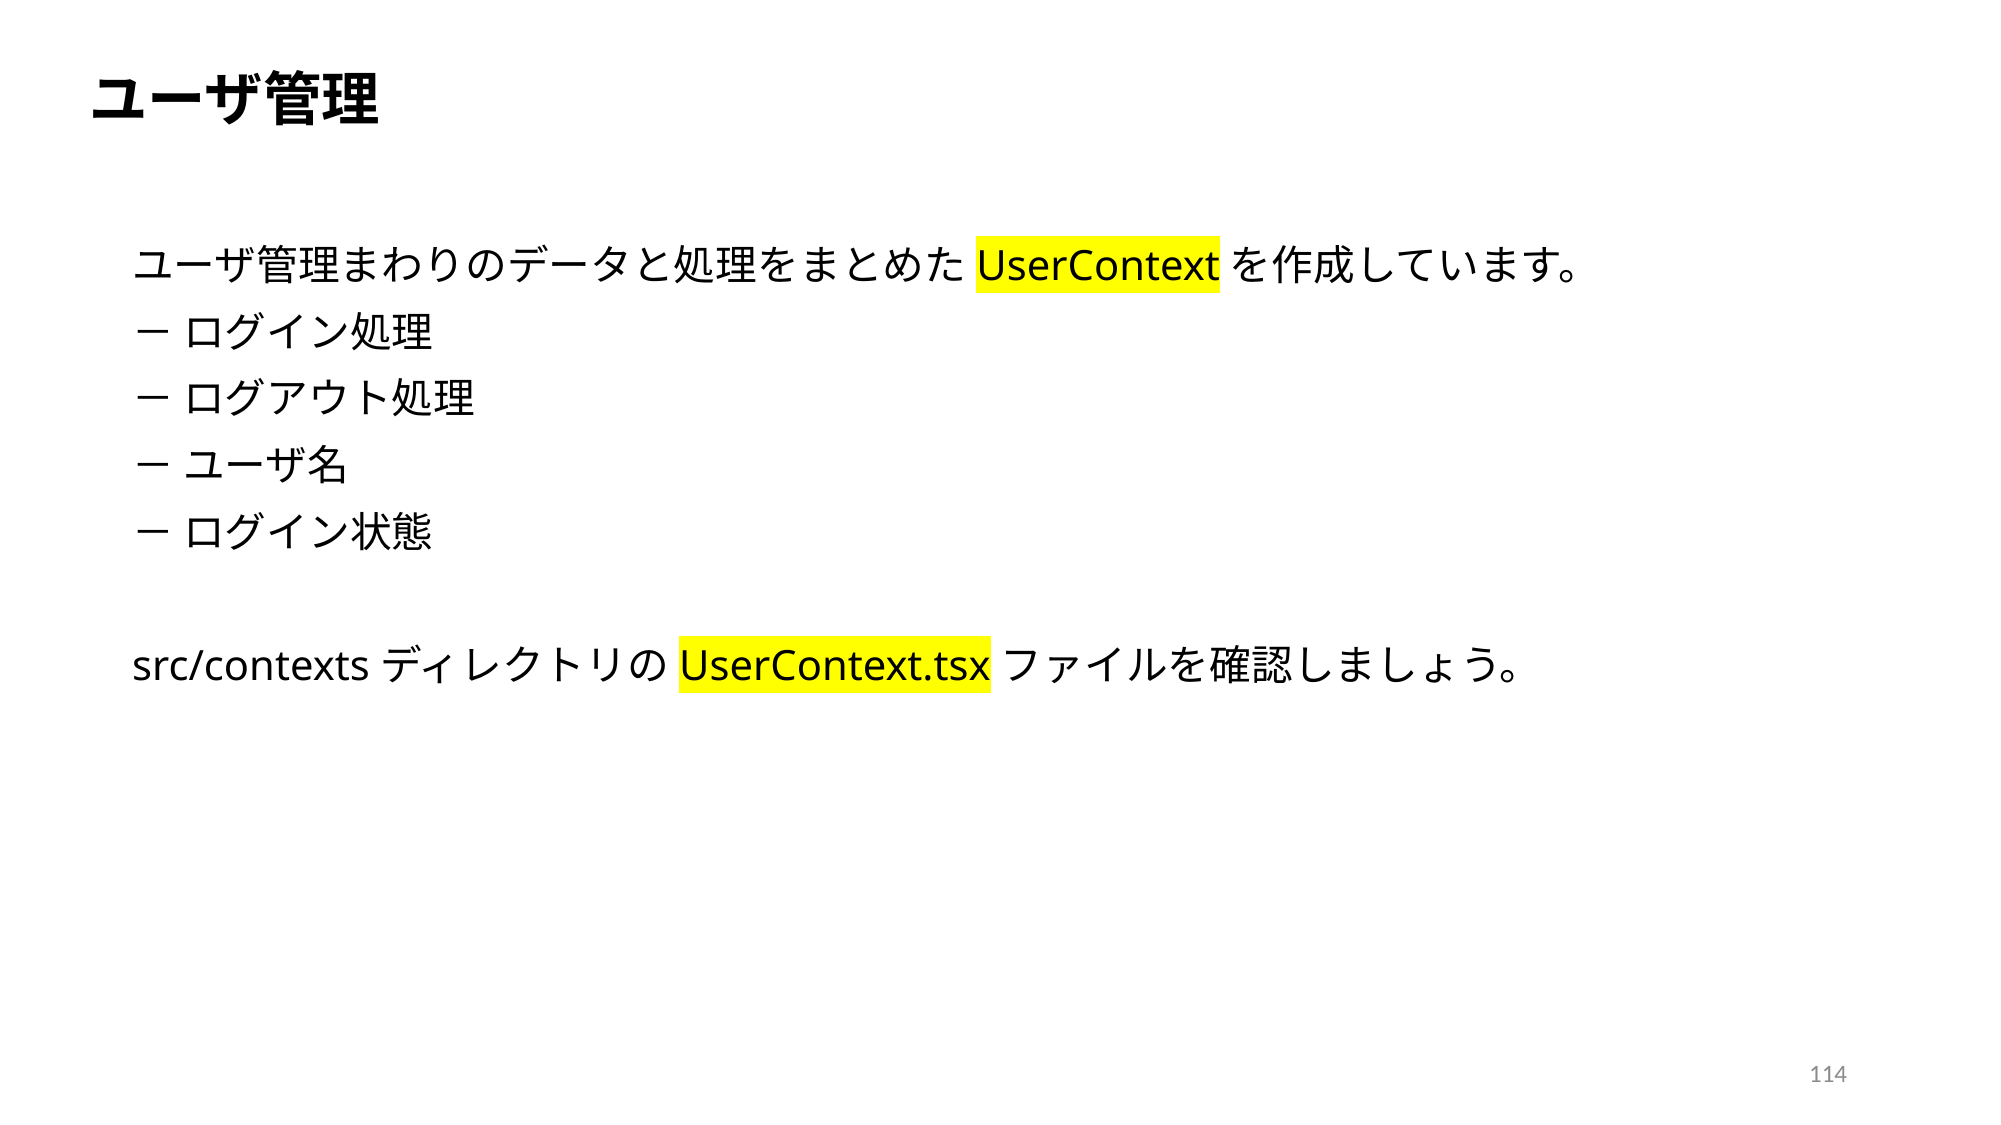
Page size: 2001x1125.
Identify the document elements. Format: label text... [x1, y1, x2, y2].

text_box ユーザ管理 [74, 54, 1563, 140]
text_box ユーザ管理まわりのデータと処理をまとめたUserContextを作成しています。 － ログイン処理 － ログアウト処理 － ユーザ名 － ログイン状態 src/contextsディレクトリのUserContext.tsxファイルを確認しましょう。 [117, 214, 1904, 697]
slide_number 114 [1412, 1042, 1863, 1103]
